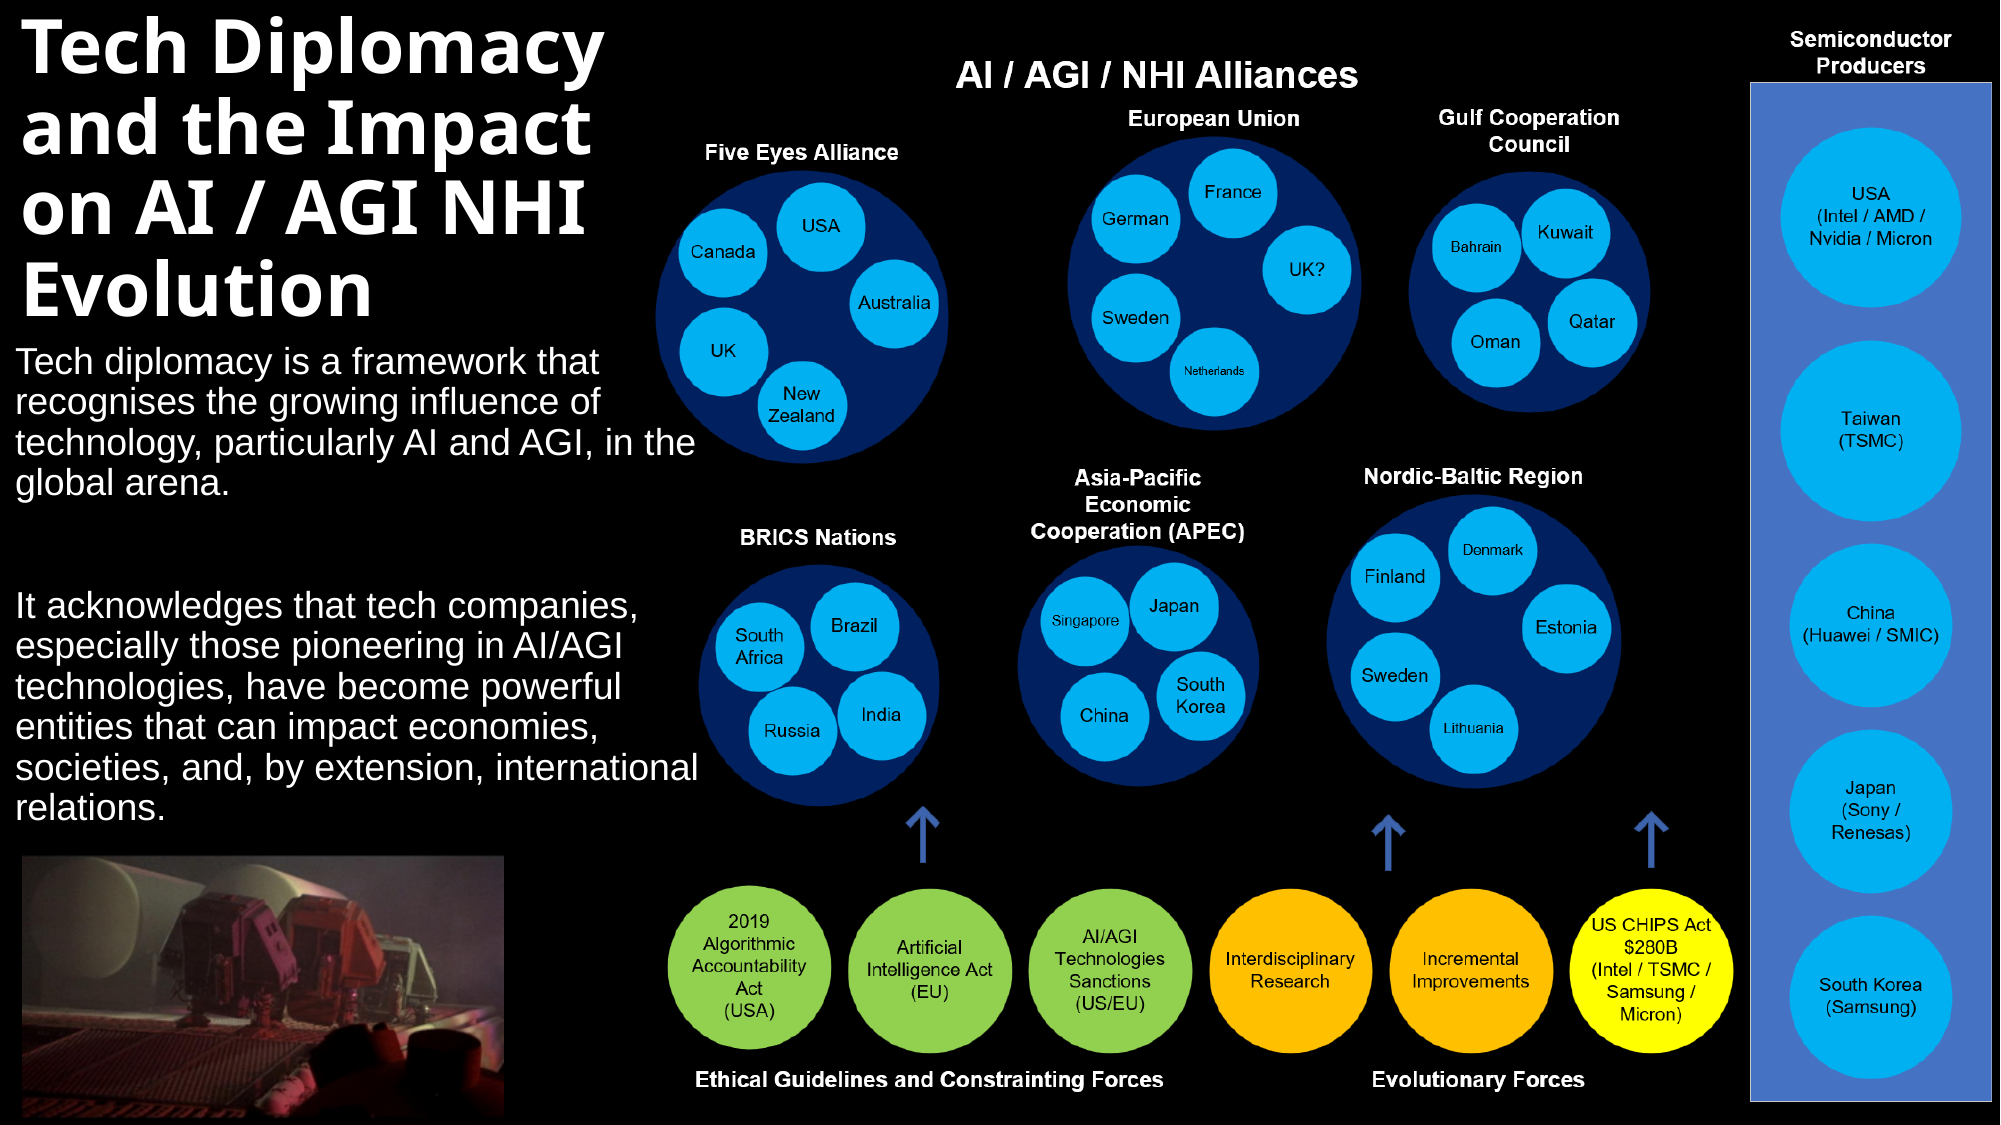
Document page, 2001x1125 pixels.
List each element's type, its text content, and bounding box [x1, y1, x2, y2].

picture [650, 15, 2000, 1112]
text_box Tech diplomacy is a framework that recognises the growing influence of technology, particularly AI and AGI, in the global arena. It acknowledges that tech companies, especially those pioneering in AI/AGI technologies, have become powerful entities that can impact economies, societies, and, by extension, international relations. [0, 322, 650, 849]
picture [21, 853, 504, 1125]
text_box Tech Diplomacy and the Impact on AI / AGI NHI Evolution [0, 0, 659, 322]
